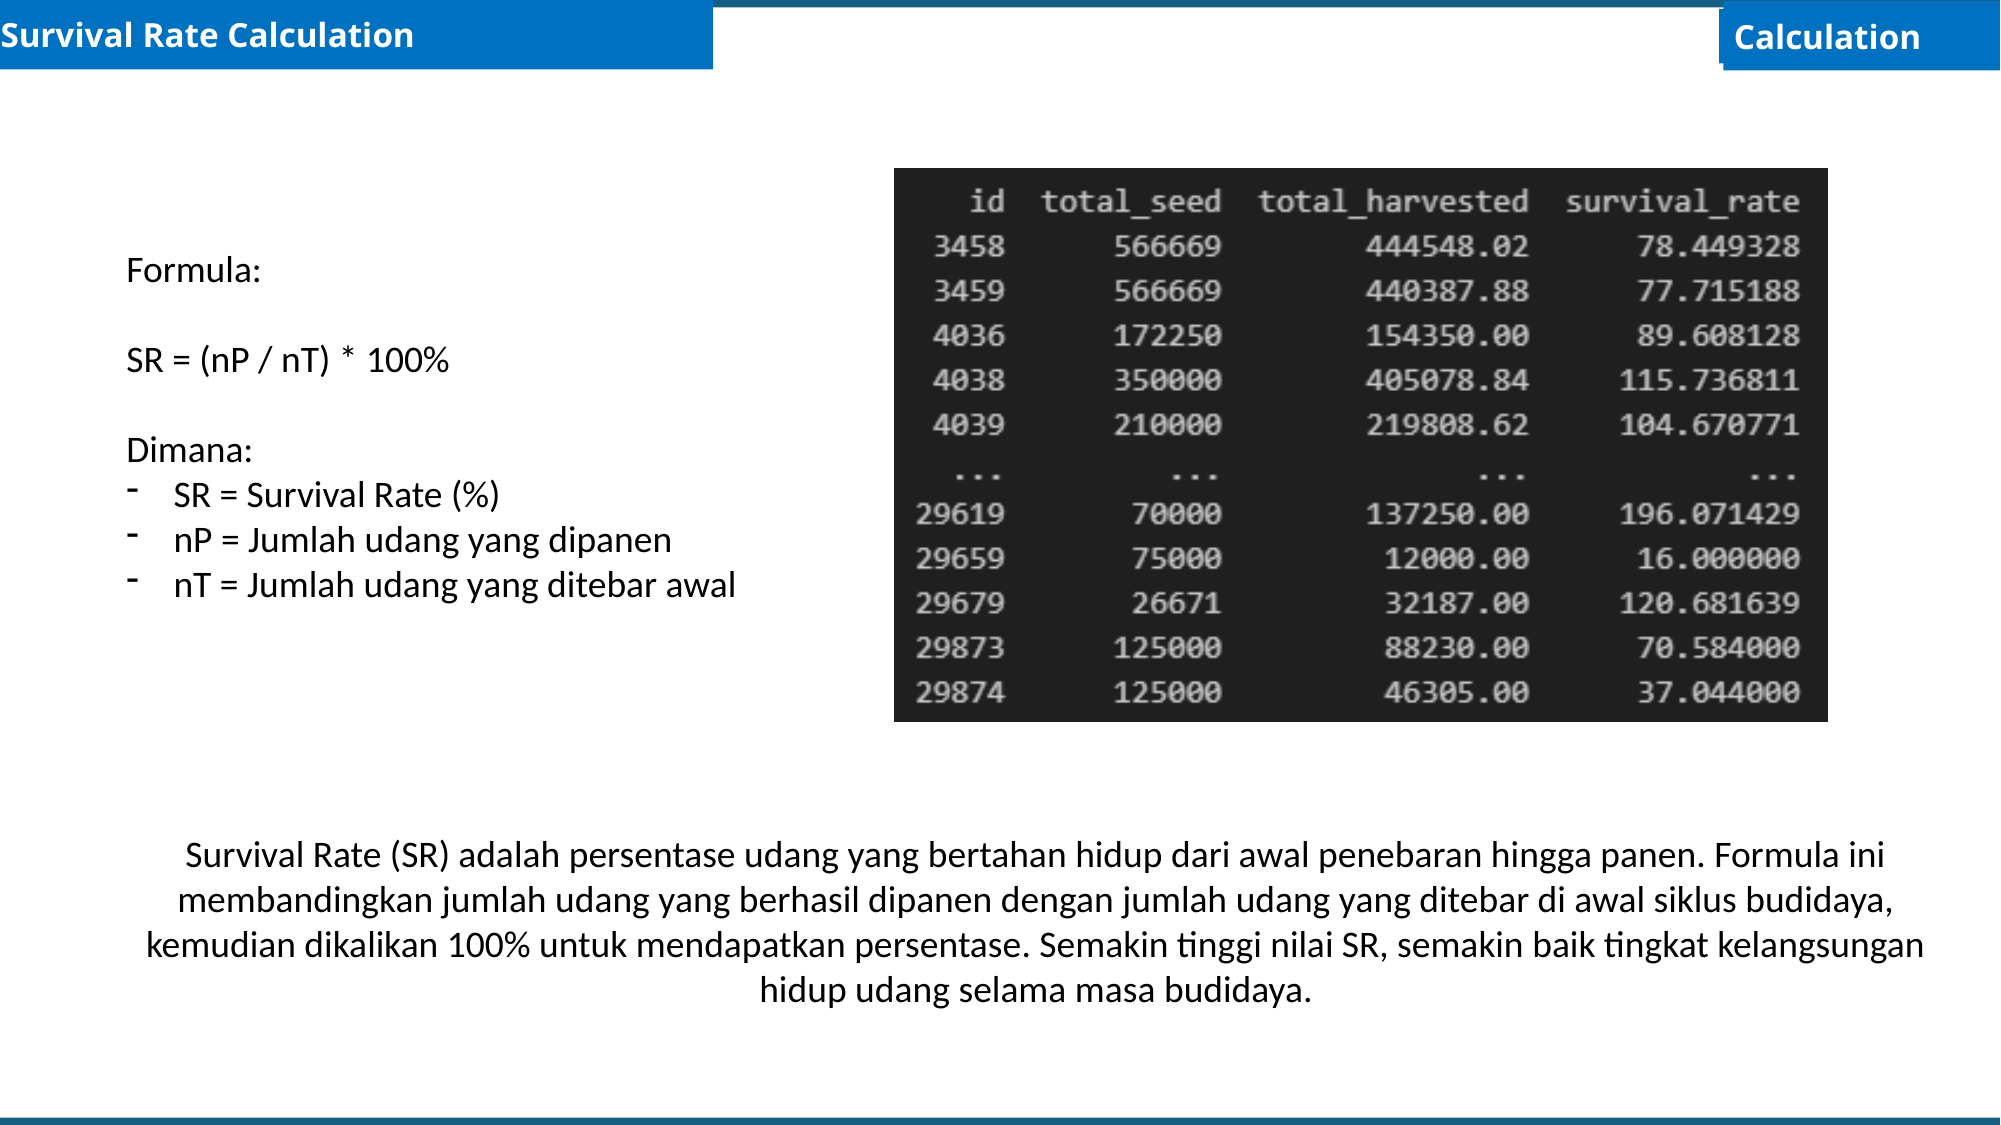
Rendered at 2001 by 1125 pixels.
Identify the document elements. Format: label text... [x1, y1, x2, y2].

text_box [0, 0, 714, 71]
text_box [1722, 0, 2000, 72]
text_box Survival Rate Calculation [0, 6, 431, 62]
picture [894, 167, 1829, 722]
text_box Calculation [1719, 8, 1937, 64]
text_box Formula: SR = (nP / nT) * 100% Dimana: SR = Survival Rate (%) nP = Jumlah udang yang dipanen nT = Jumlah udang yang ditebar awal Survival Rate (SR) adalah persentase udang yang bertahan hidup dari awal penebaran hingga panen. Formula ini membandingkan jumlah udang yang berhasil dipanen dengan jumlah udang yang ditebar di awal siklus budidaya, kemudian dikalikan 100% untuk mendapatkan persentase. Semakin tinggi nilai SR, semakin baik tingkat kelangsungan hidup udang selama masa budidaya. [111, 237, 1961, 1062]
